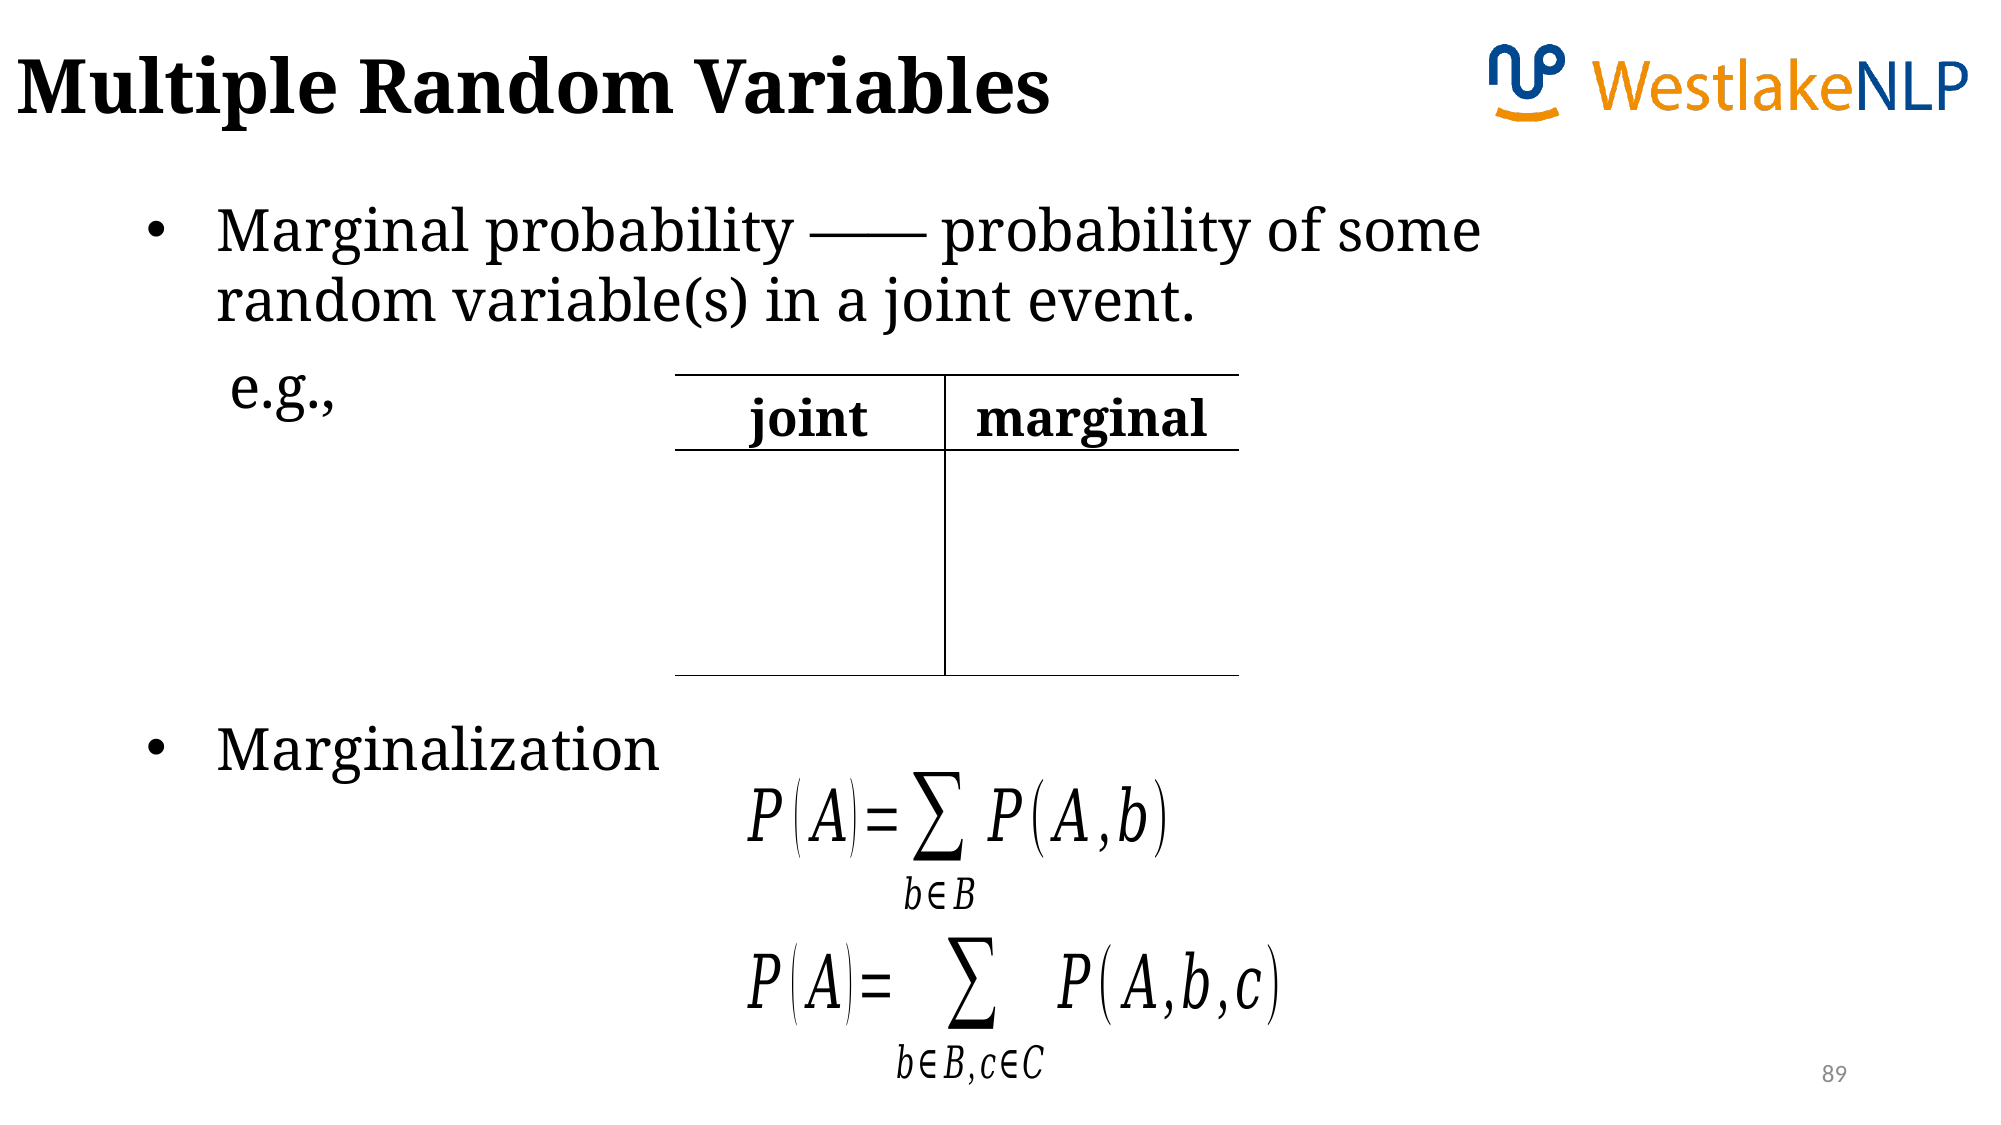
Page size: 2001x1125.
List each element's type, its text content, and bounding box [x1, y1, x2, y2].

text_box e.g., [215, 342, 373, 428]
picture [1459, 0, 2000, 170]
text_box Marginal probability —— probability of some random variable(s) in a joint event. [131, 185, 1725, 341]
slide_number 89 [1412, 1042, 1863, 1103]
text_box Multiple Random Variables [1, 31, 1068, 137]
text_box Marginalization [131, 704, 1725, 789]
